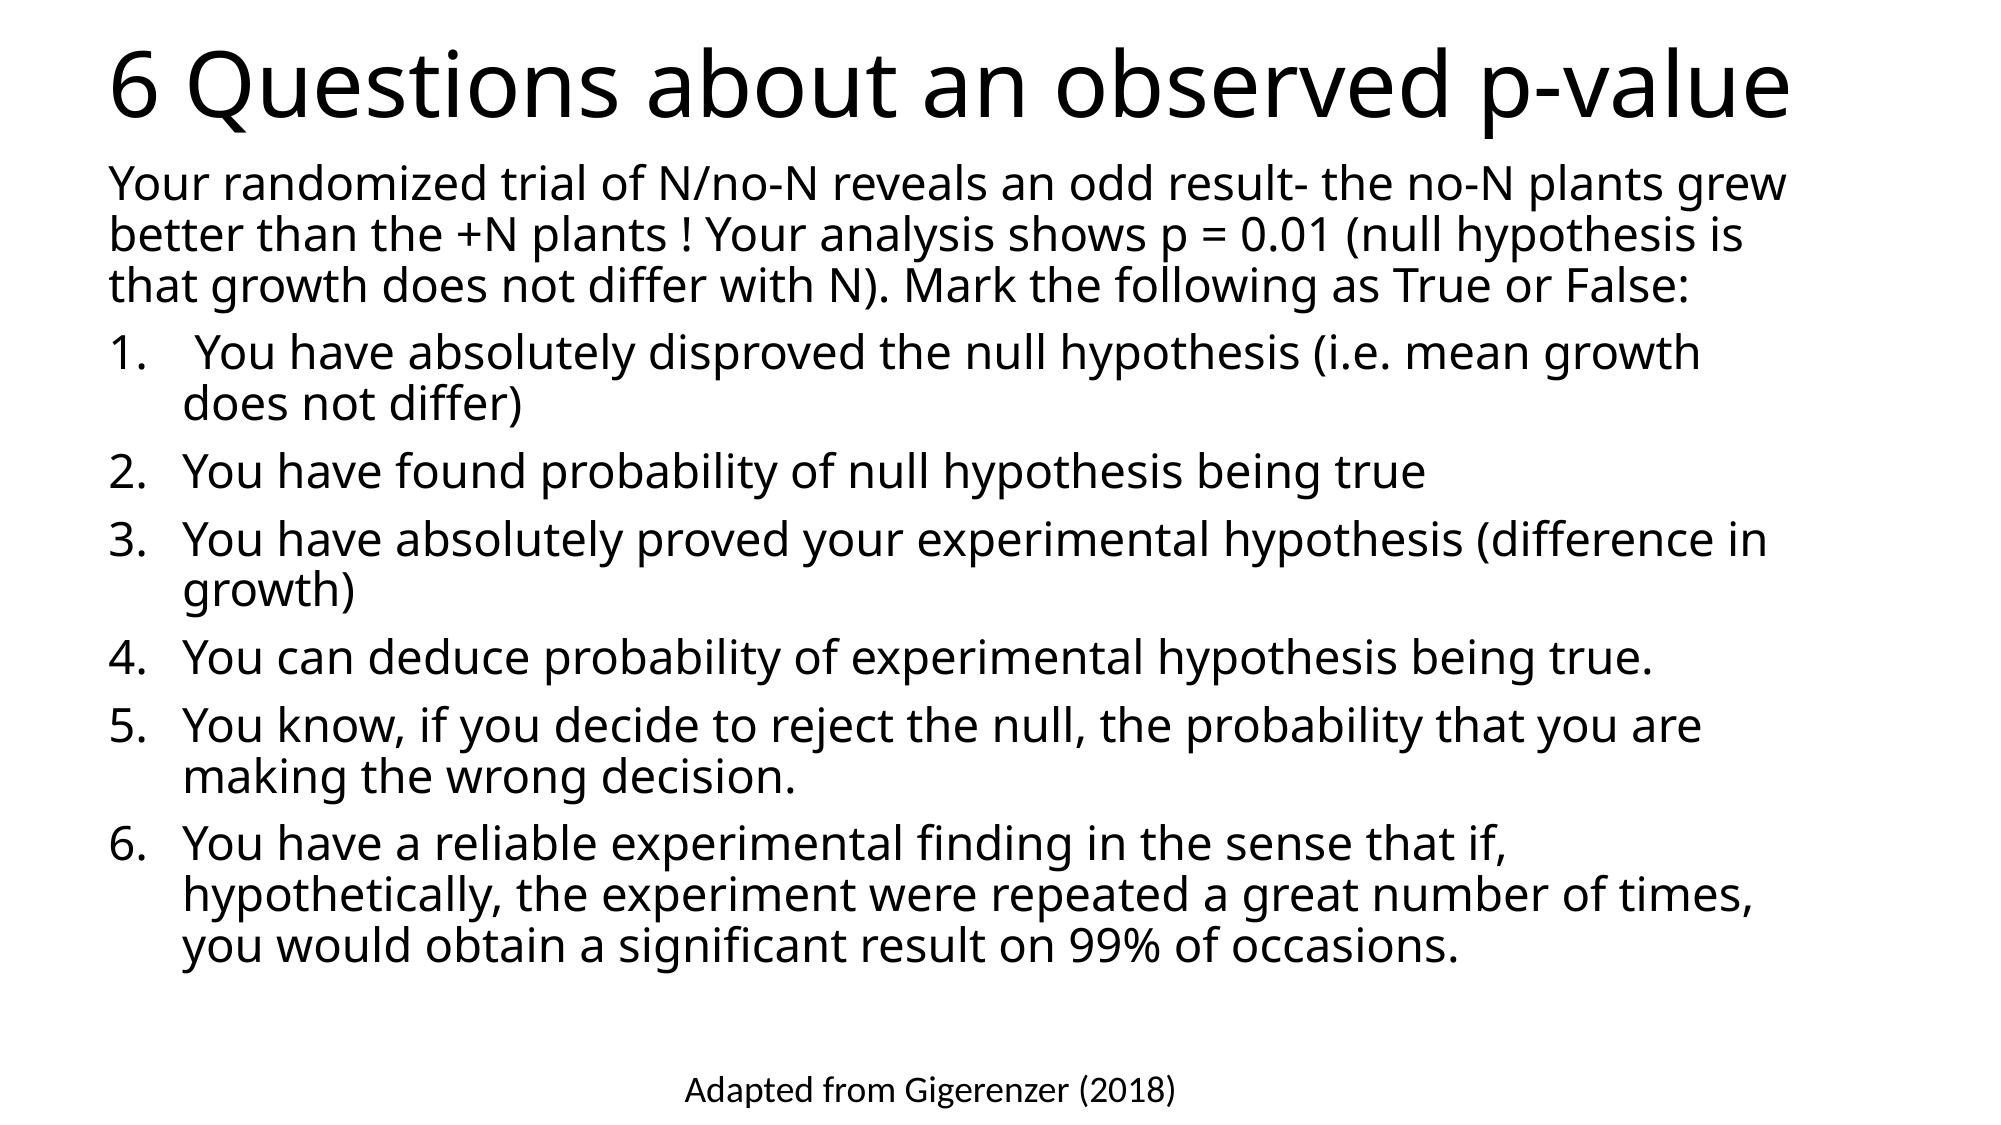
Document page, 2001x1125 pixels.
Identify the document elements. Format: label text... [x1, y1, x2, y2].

text_box Adapted from Gigerenzer (2018) [669, 1057, 1193, 1118]
list Your randomized trial of N/no-N reveals an odd result- the no-N plants grew better than the +N plants ! Your analysis shows p = 0.01 (null hypothesis is that growth does not differ with N). Mark the following as True or False: You have absolutely disproved the null hypothesis (i.e. mean growth does not differ) You have found probability of null hypothesis being true You have absolutely proved your experimental hypothesis (difference in growth) You can deduce probability of experimental hypothesis being true. You know, if you decide to reject the null, the probability that you are making the wrong decision. You have a reliable experimental finding in the sense that if, hypothetically, the experiment were repeated a great number of times, you would obtain a significant result on 99% of occasions. [93, 152, 1819, 1037]
title 6 Questions about an observed p-value [93, 0, 1819, 152]
